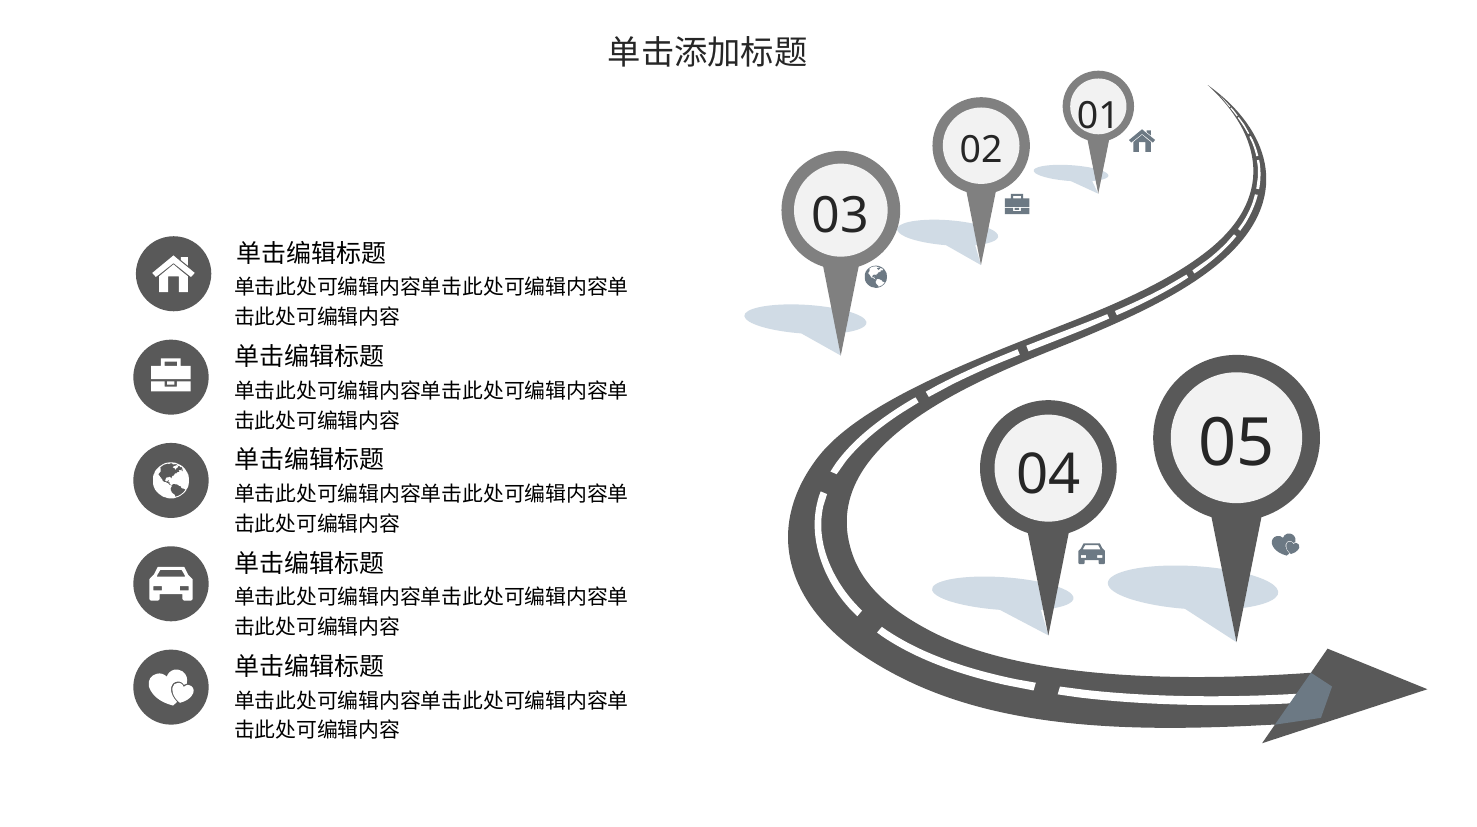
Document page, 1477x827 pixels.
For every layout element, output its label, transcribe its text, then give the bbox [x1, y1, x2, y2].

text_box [133, 442, 209, 518]
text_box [133, 339, 209, 415]
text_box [219, 436, 644, 539]
text_box [744, 304, 781, 332]
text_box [219, 229, 644, 333]
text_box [932, 97, 1030, 266]
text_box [781, 150, 901, 356]
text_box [219, 643, 644, 751]
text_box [133, 649, 209, 725]
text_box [979, 400, 1117, 636]
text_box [1153, 354, 1320, 643]
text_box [1061, 70, 1136, 194]
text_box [787, 85, 1428, 744]
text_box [219, 333, 644, 436]
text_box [135, 236, 212, 312]
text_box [133, 546, 209, 622]
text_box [1136, 129, 1156, 152]
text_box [219, 539, 644, 643]
text_box 单击添加标题 [593, 23, 1081, 79]
